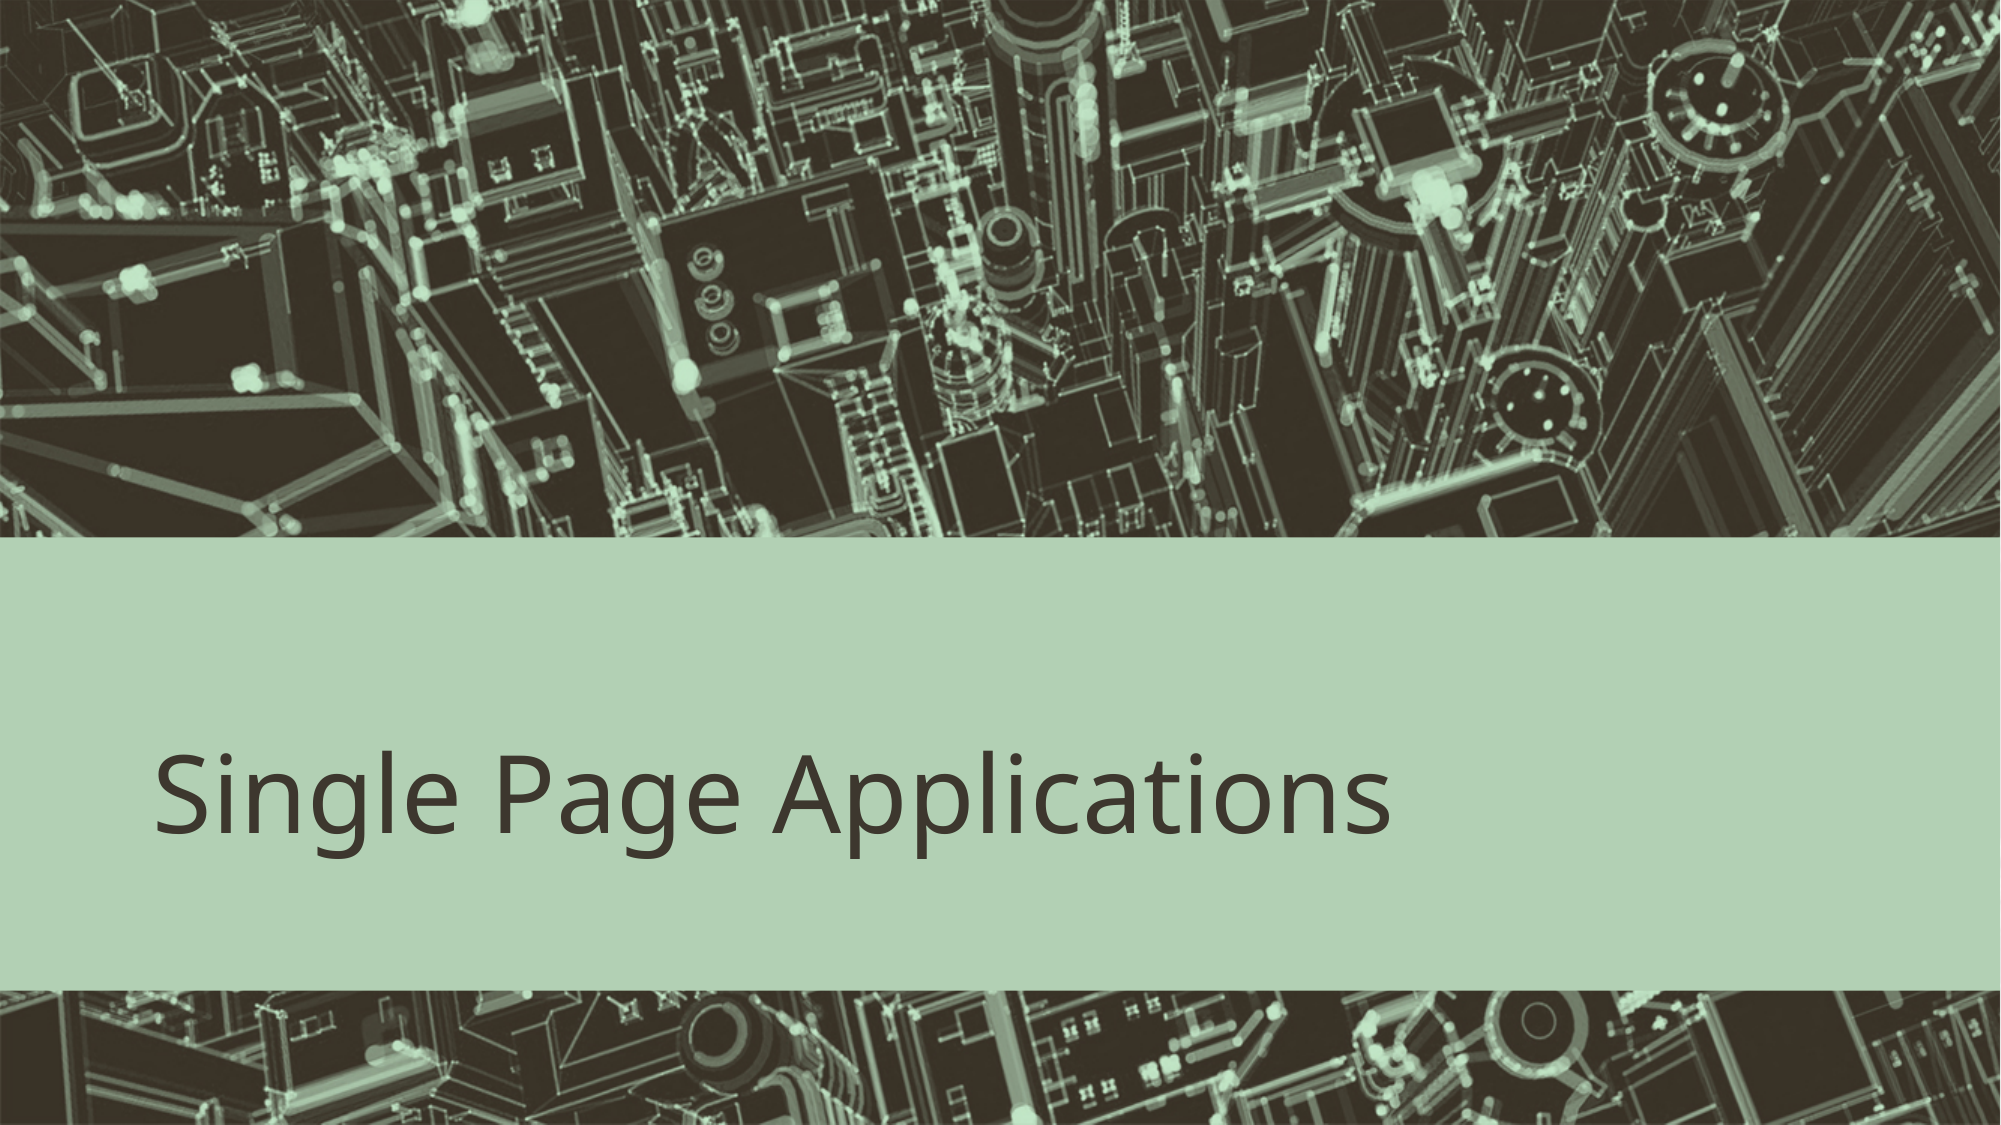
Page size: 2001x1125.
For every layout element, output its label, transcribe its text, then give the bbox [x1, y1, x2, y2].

title Single Page Applications [138, 562, 1900, 865]
picture [0, 0, 2001, 1125]
